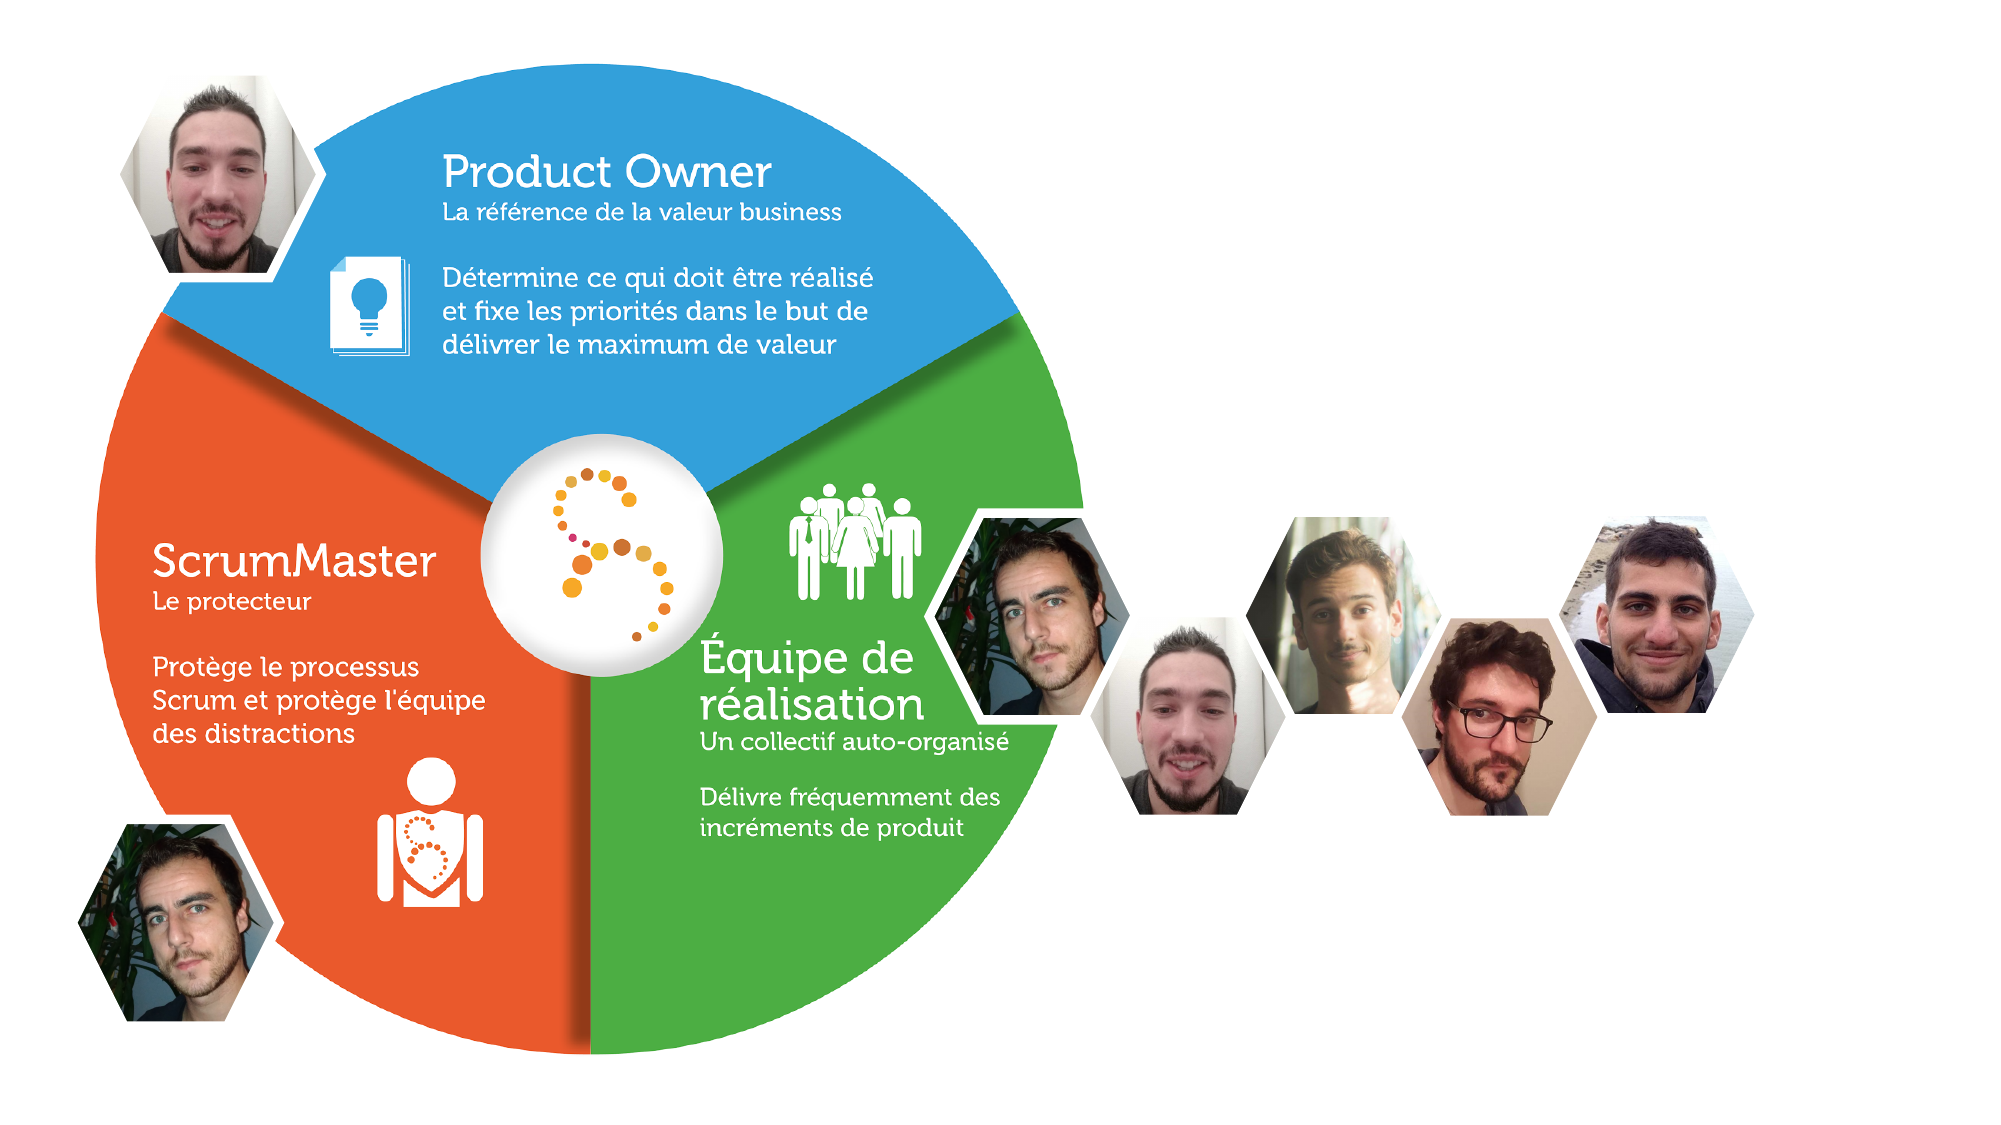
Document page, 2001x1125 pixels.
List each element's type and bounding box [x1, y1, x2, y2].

picture [0, 0, 1204, 1125]
text_box [1552, 510, 1762, 719]
text_box [1204, 611, 1291, 821]
text_box [1394, 612, 1604, 822]
text_box [1239, 511, 1447, 720]
